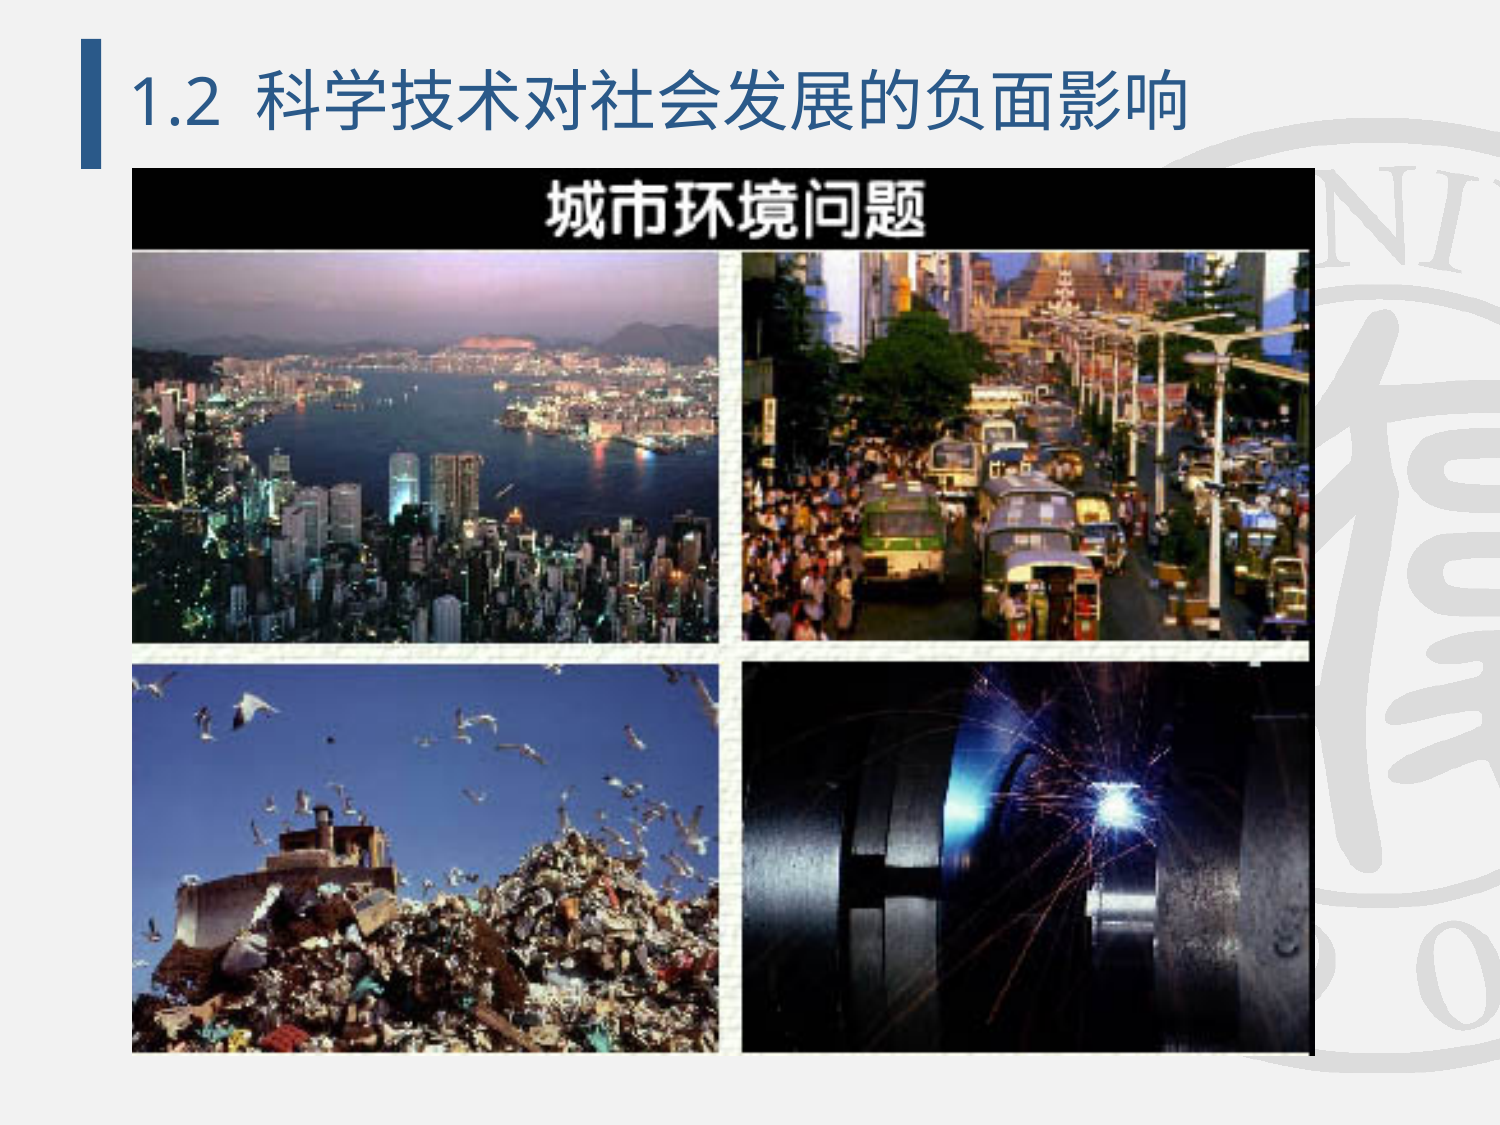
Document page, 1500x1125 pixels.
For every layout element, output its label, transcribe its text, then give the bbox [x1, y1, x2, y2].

picture [132, 168, 1315, 1056]
title 1.2 科学技术对社会发展的负面影响 [113, 49, 1387, 159]
